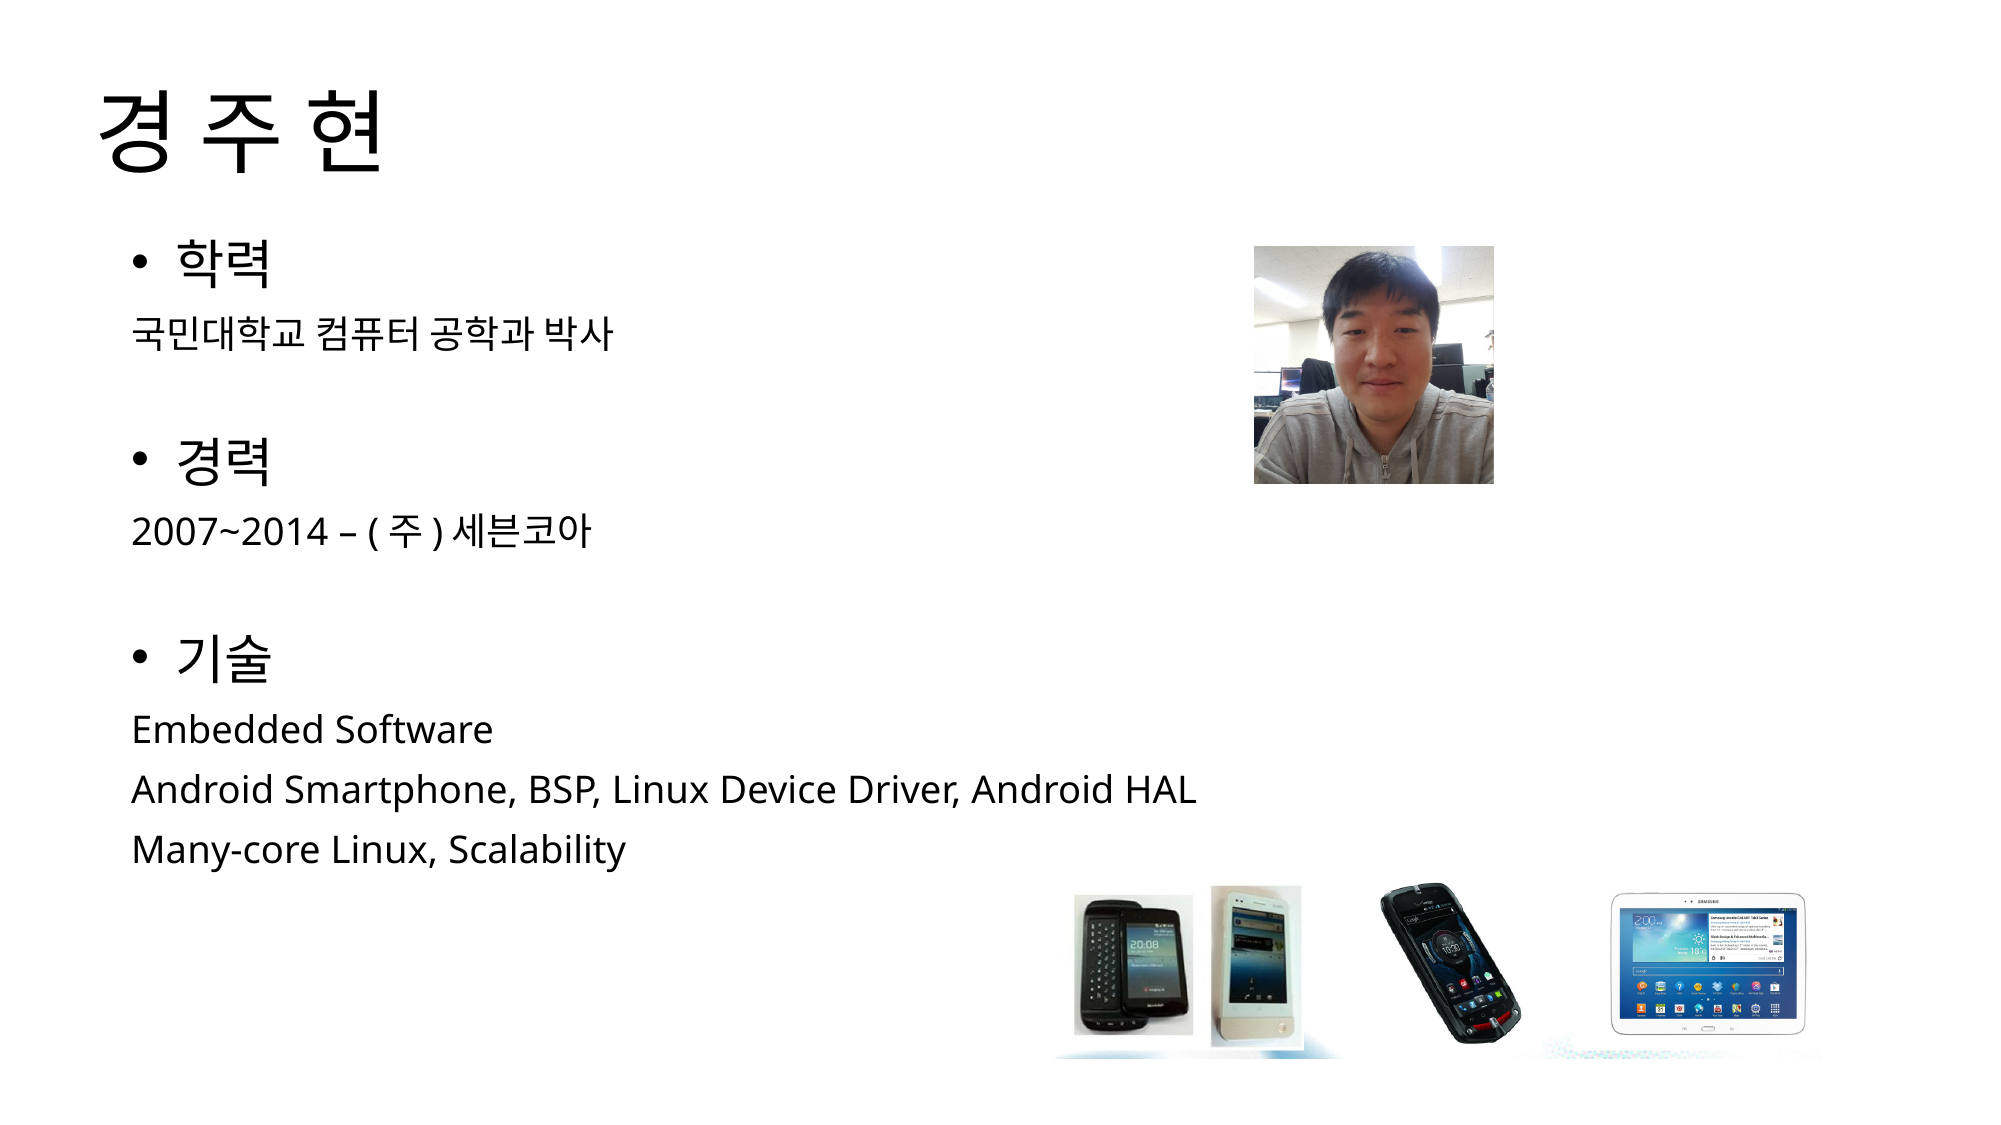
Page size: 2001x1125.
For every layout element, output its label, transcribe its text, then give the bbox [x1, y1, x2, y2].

list 학력 국민대학교 컴퓨터 공학과 박사 경력 2007~2014 – (주)세븐코아 기술 Embedded Software Android Smartphone, BSP, Linux Device Driver, Android HAL Many-core Linux, Scalability [101, 231, 1452, 884]
title 경 주 현 [79, 43, 1430, 231]
picture [1054, 870, 1821, 1059]
picture [1254, 246, 1494, 484]
